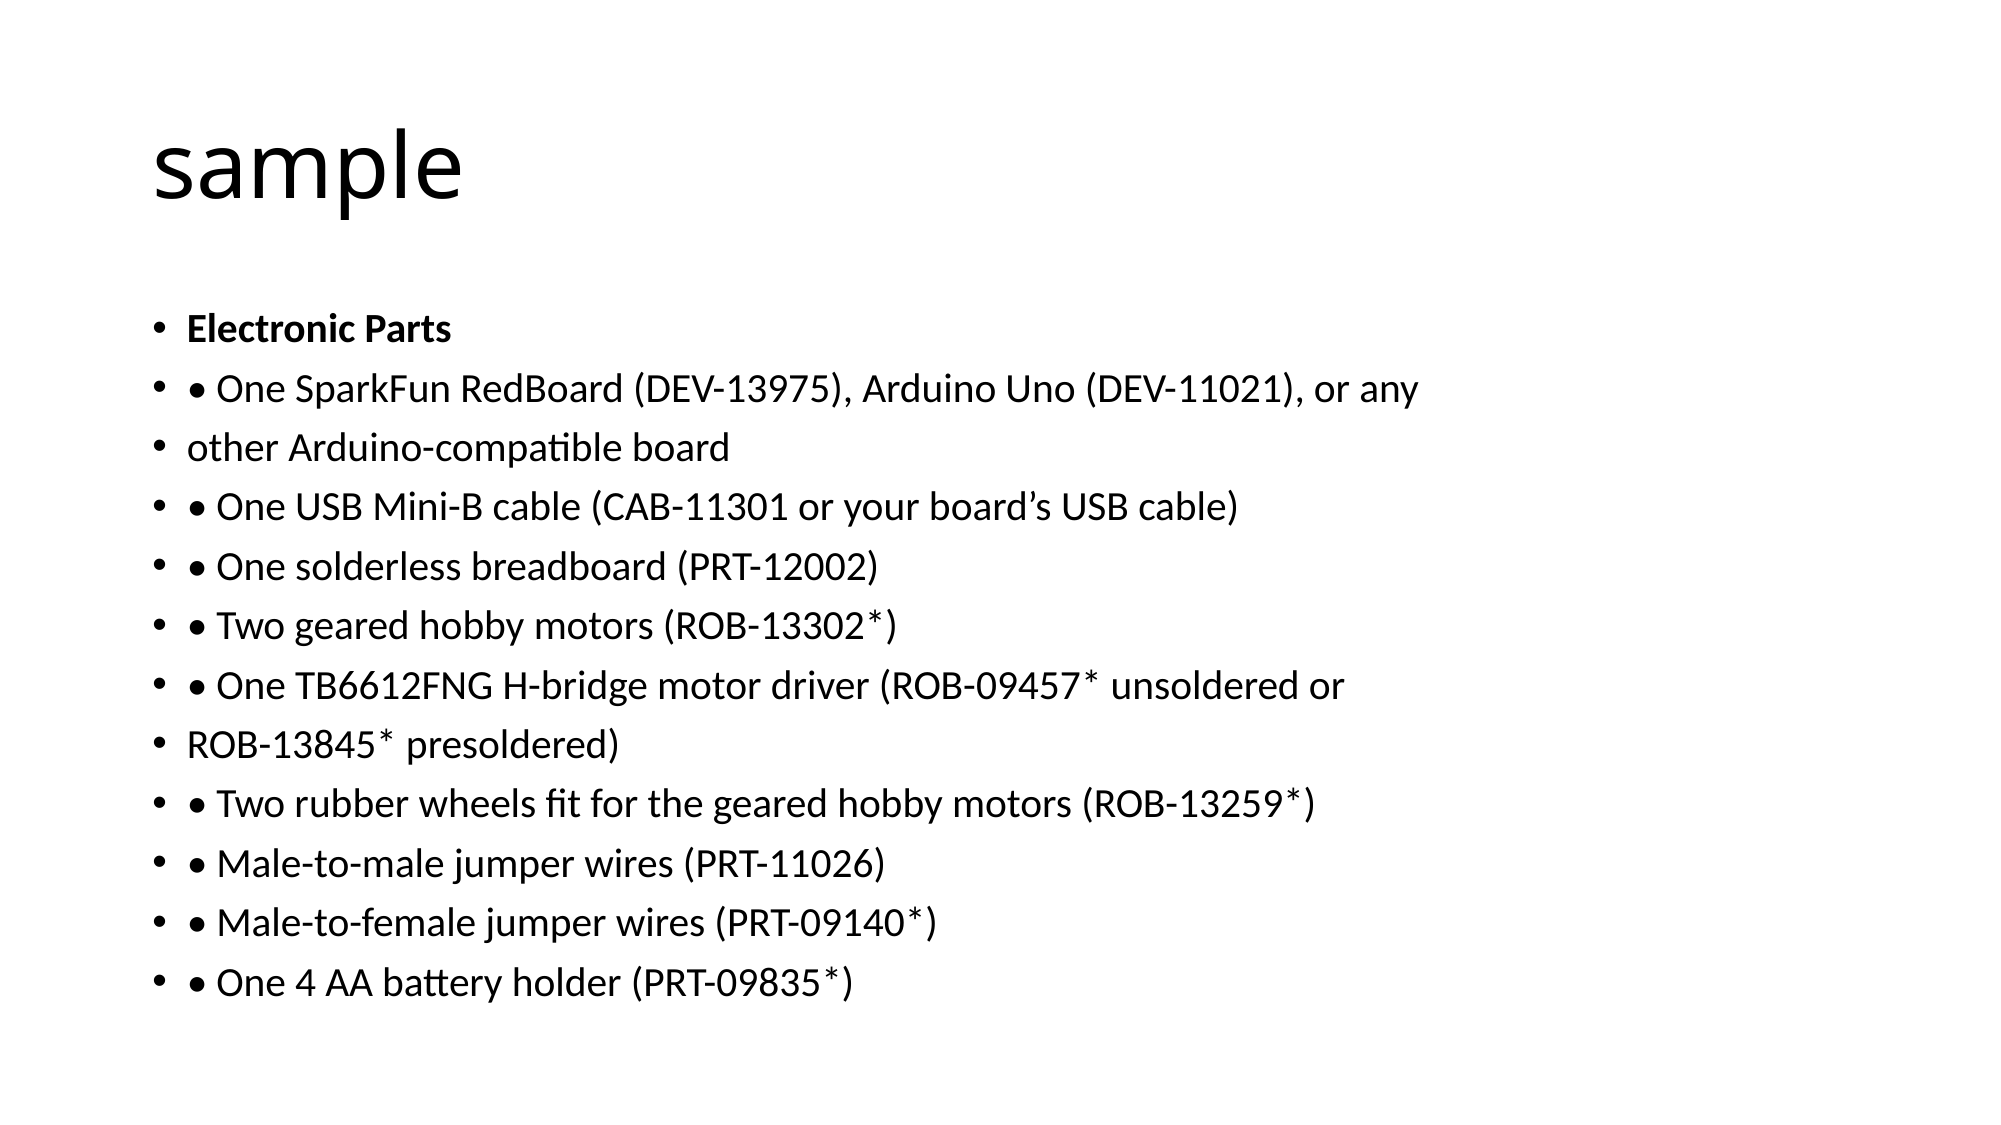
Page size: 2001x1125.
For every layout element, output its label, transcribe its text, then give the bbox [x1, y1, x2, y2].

title sample [137, 59, 1863, 278]
list Electronic Parts • One SparkFun RedBoard (DEV-13975), Arduino Uno (DEV-11021), or any other Arduino-compatible board • One USB Mini-B cable (CAB-11301 or your board’s USB cable) • One solderless breadboard (PRT-12002) • Two geared hobby motors (ROB-13302*) • One TB6612FNG H-bridge motor driver (ROB-09457* unsoldered or ROB-13845* presoldered) • Two rubber wheels fit for the geared hobby motors (ROB-13259*) • Male-to-male jumper wires (PRT-11026) • Male-to-female jumper wires (PRT-09140*) • One 4 AA battery holder (PRT-09835*) [137, 299, 1863, 1014]
